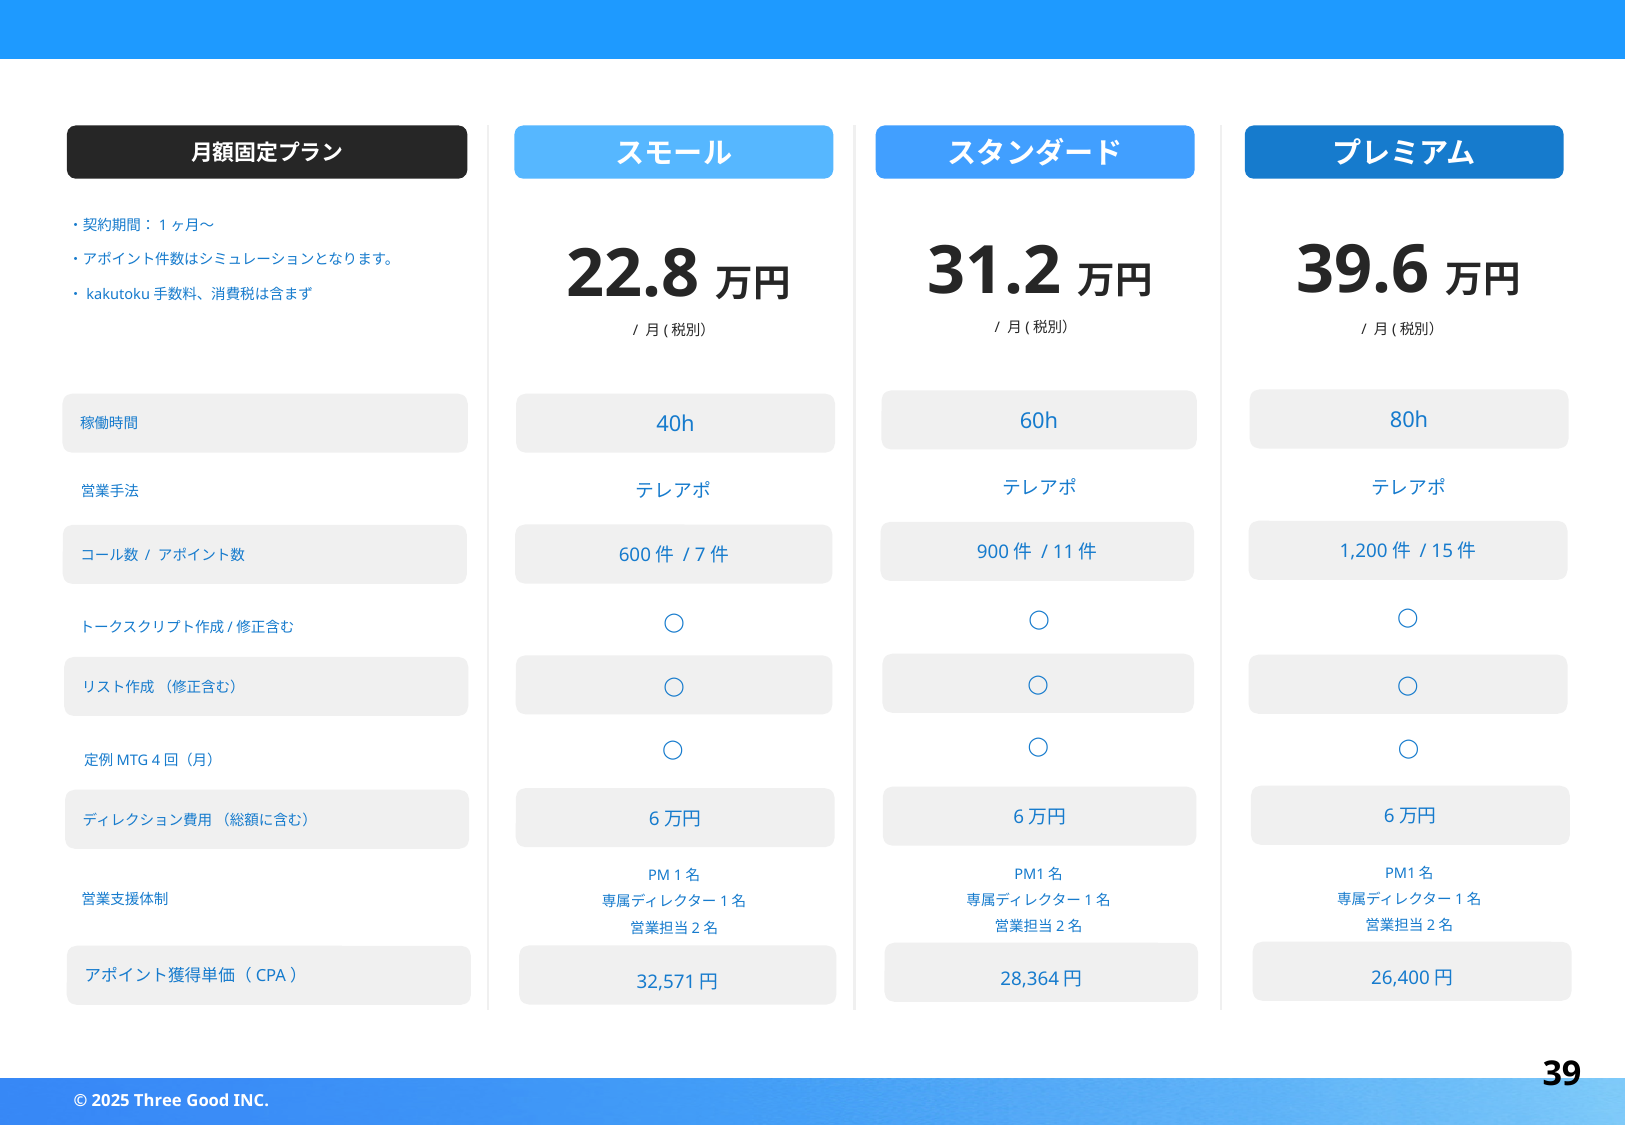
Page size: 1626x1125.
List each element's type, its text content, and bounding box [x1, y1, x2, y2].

text_box テレアポ [1248, 455, 1570, 518]
text_box 6万円 [514, 787, 836, 849]
text_box テレアポ [881, 456, 1198, 518]
text_box 26,400円 [1251, 940, 1573, 1002]
text_box 1,200件 / 15件 [1247, 519, 1569, 581]
text_box テレアポ [512, 459, 834, 522]
text_box 80h [1248, 388, 1570, 450]
text_box 定例MTG 4回（月） [65, 729, 472, 790]
text_box 900件 / 11件 [879, 520, 1196, 582]
text_box 39.6万円 [1284, 219, 1533, 306]
text_box 6万円 [881, 785, 1198, 847]
text_box 営業支援体制 [62, 867, 470, 929]
text_box スモール [513, 124, 835, 180]
text_box 営業手法 [62, 459, 469, 522]
text_box ・契約期間：1ヶ月〜 ・アポイント件数はシミュレーションとなります。 ・kakutoku手数料、消費税は含まず [56, 191, 487, 303]
text_box コール数 / アポイント数 [61, 523, 468, 585]
text_box ◯ [514, 654, 834, 716]
text_box 32,571円 [518, 944, 838, 1006]
text_box PM 1名 専属ディレクター1名 営業担当2名 [513, 866, 835, 928]
text_box ディレクション費用 （総額に含む） [63, 788, 471, 850]
text_box / 月(税別） [1340, 314, 1465, 338]
text_box / 月(税別） [973, 312, 1098, 336]
text_box プレミアム [1243, 124, 1565, 180]
text_box 600件 / 7件 [514, 523, 834, 585]
text_box ◯ [883, 587, 1196, 649]
text_box トークスクリプト作成/修正含む [60, 596, 469, 658]
text_box 6万円 [1249, 784, 1571, 846]
text_box 31.2万円 [915, 220, 1165, 307]
text_box [0, 0, 1625, 59]
text_box ◯ [1247, 653, 1569, 715]
text_box 28,364円 [883, 941, 1200, 1003]
text_box スタンダード [874, 124, 1196, 180]
text_box PM1名 専属ディレクター1名 営業担当2名 [880, 864, 1197, 926]
text_box アポイント獲得単価（CPA） [65, 944, 472, 1006]
text_box ◯ [1247, 584, 1569, 647]
text_box 月額固定プラン [65, 124, 469, 180]
picture [0, 1078, 1625, 1125]
text_box 60h [880, 389, 1198, 451]
text_box ◯ [512, 716, 834, 779]
text_box ◯ [514, 590, 834, 652]
text_box 稼働時間 [61, 392, 469, 454]
text_box 22.8万円 [554, 223, 803, 310]
text_box PM1名 専属ディレクター1名 営業担当2名 [1248, 863, 1570, 925]
text_box ◯ [1248, 716, 1569, 778]
text_box 40h [515, 392, 837, 454]
text_box リスト作成 （修正含む） [63, 657, 470, 718]
text_box / 月(税別） [612, 315, 736, 339]
text_box ◯ [881, 652, 1196, 714]
slide_number 39 [1449, 1048, 1597, 1078]
text_box ◯ [883, 714, 1194, 777]
